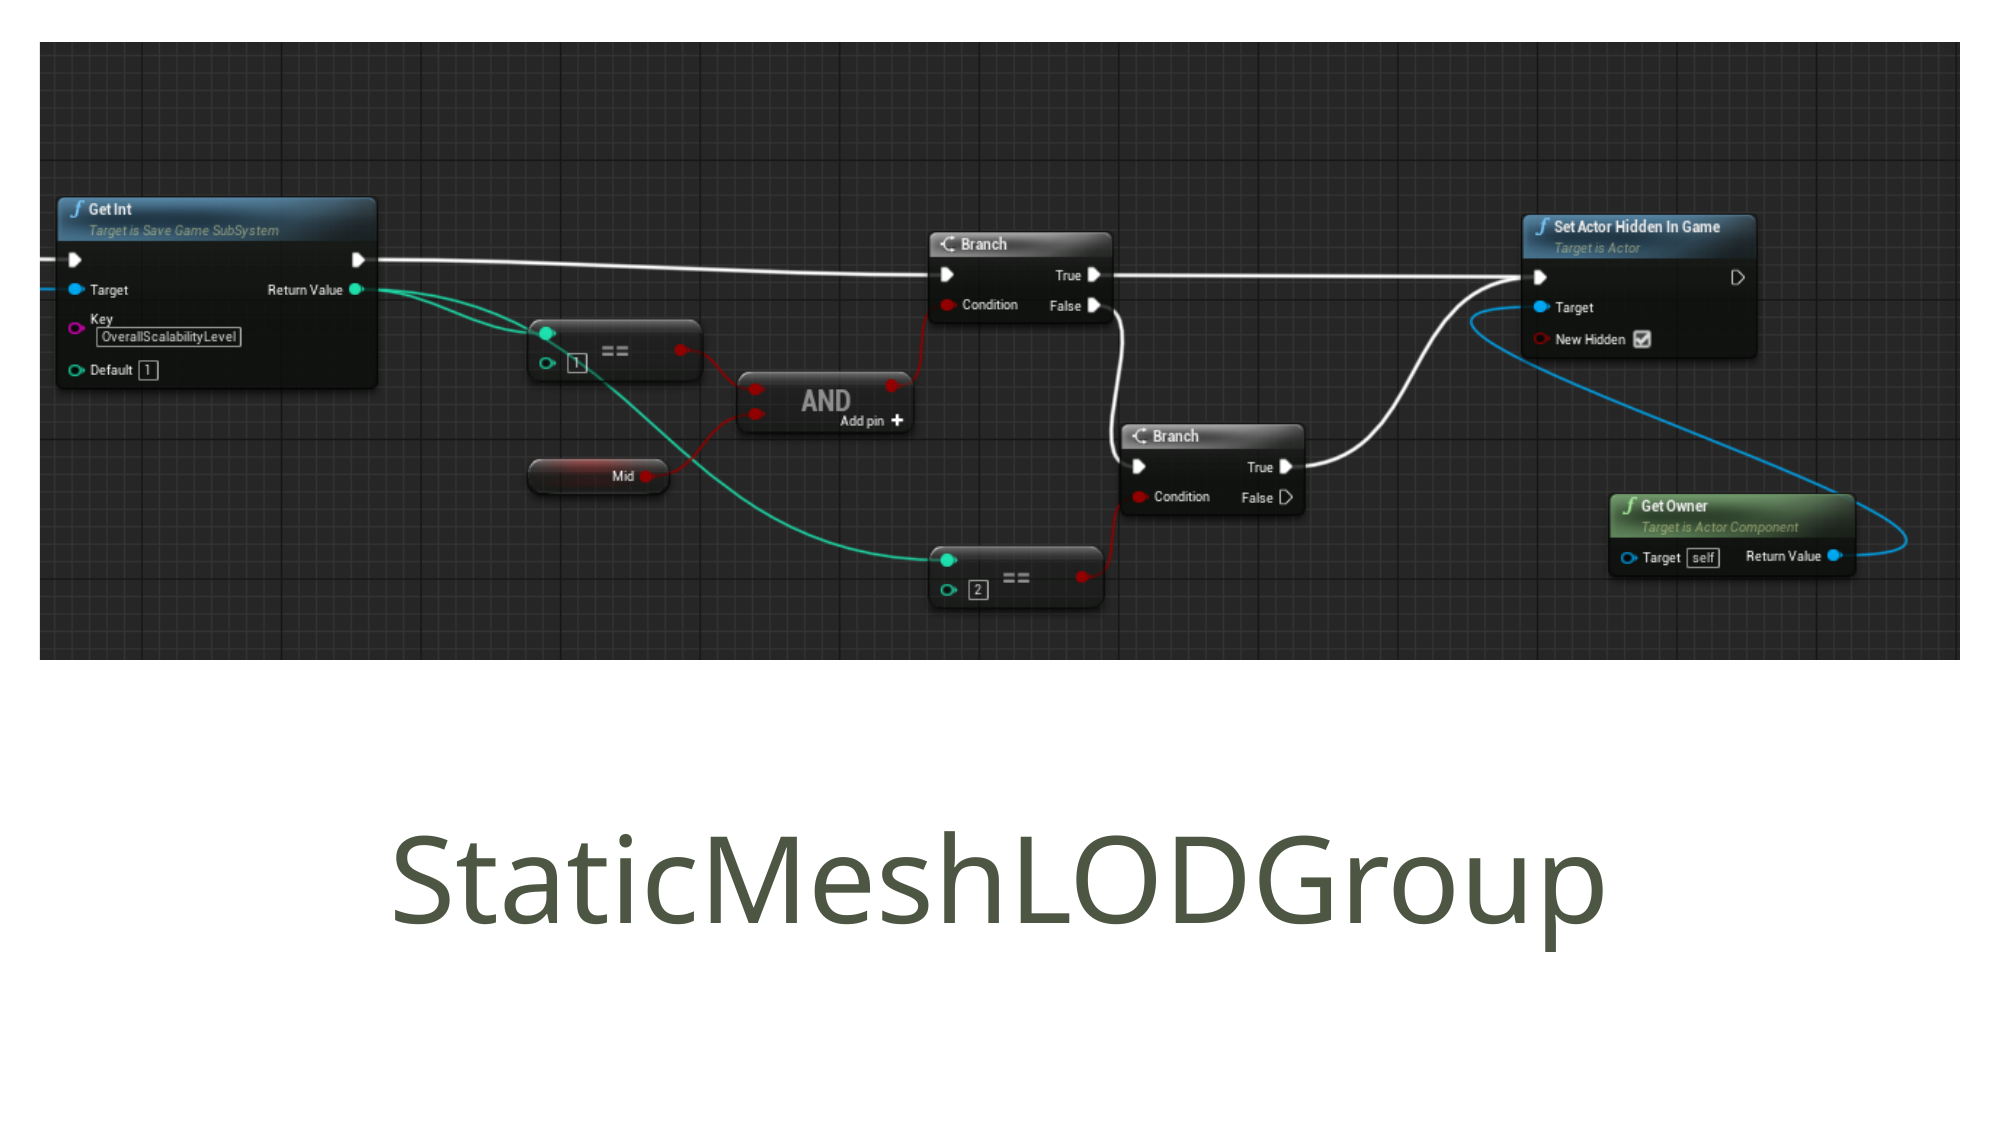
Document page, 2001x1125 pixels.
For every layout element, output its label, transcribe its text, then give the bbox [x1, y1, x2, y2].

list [39, 42, 1960, 660]
title StaticMeshLODGroup [182, 701, 1818, 958]
